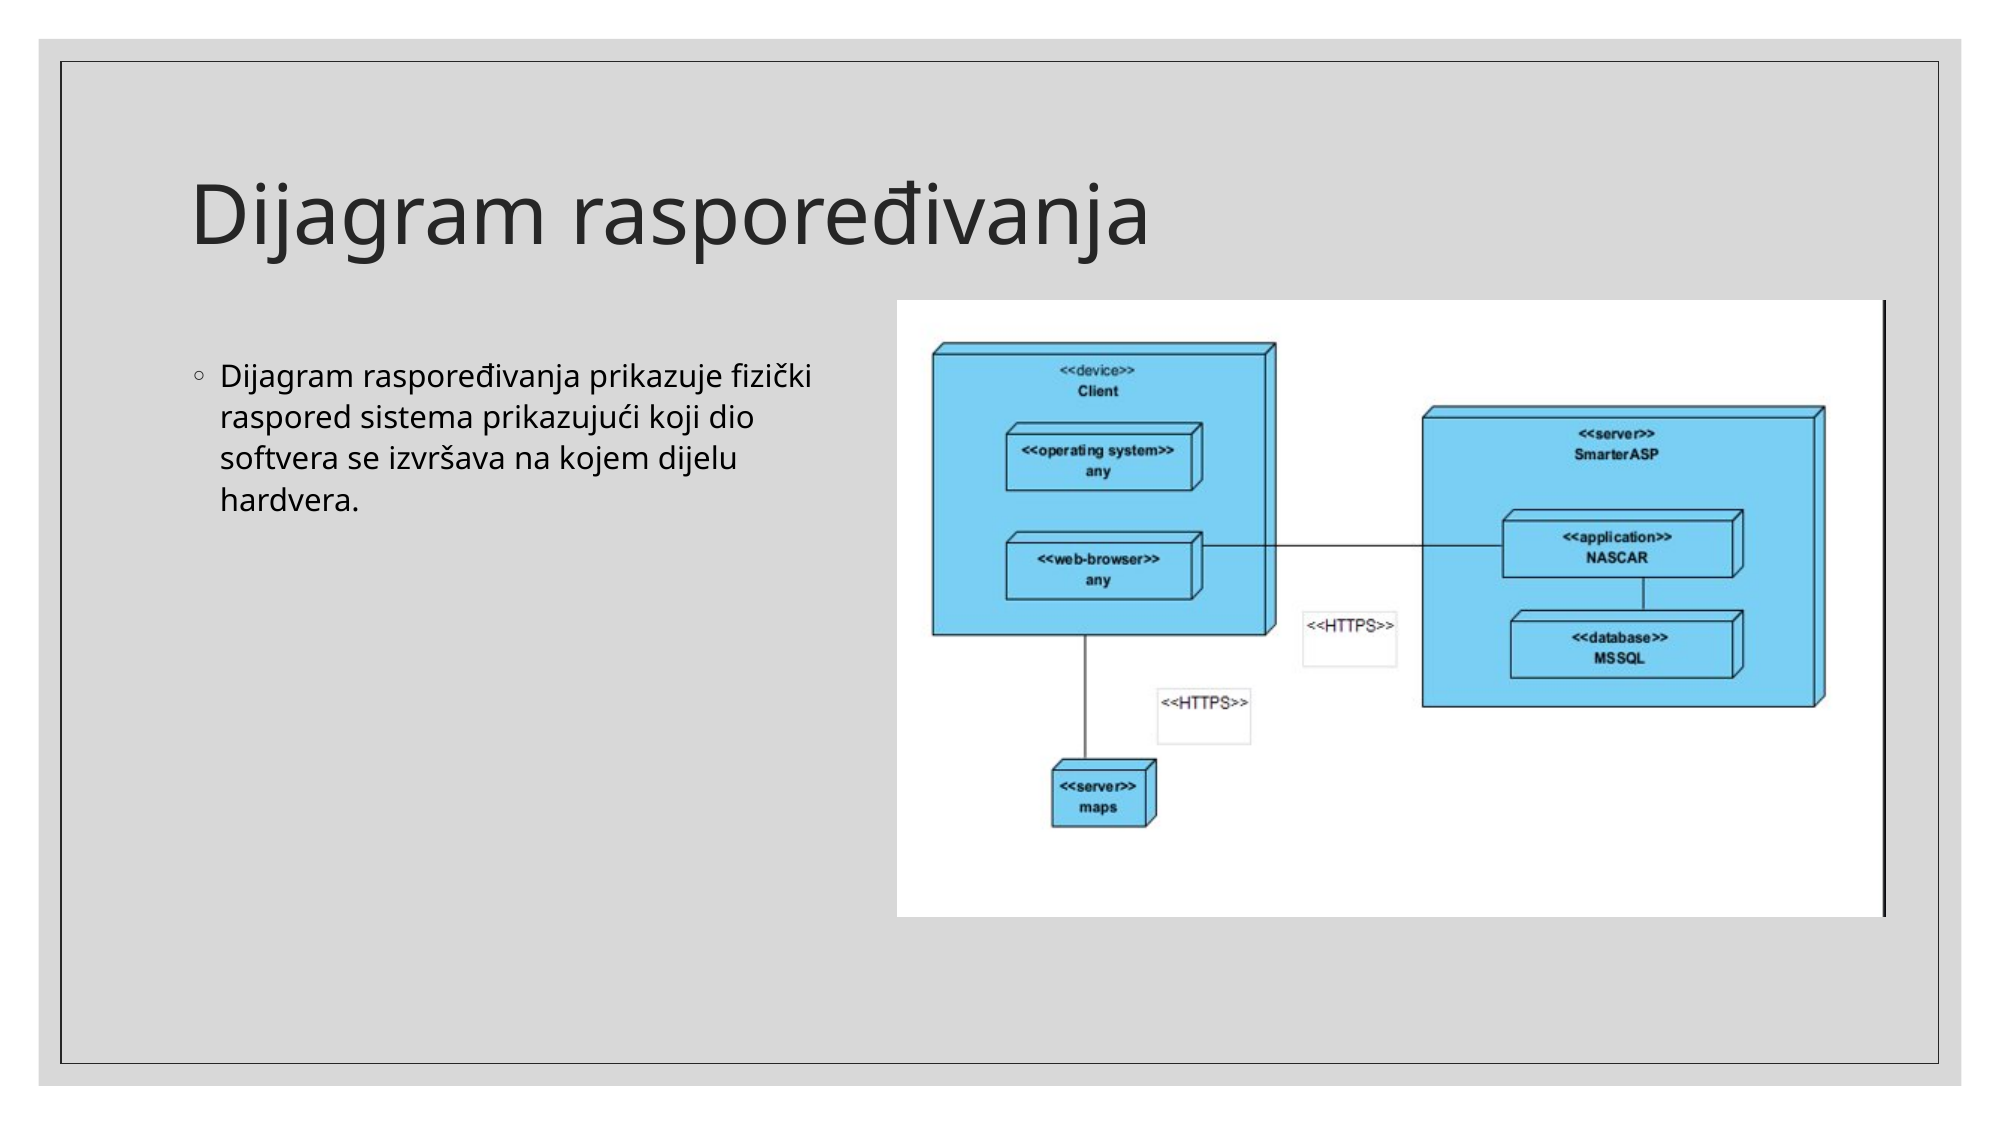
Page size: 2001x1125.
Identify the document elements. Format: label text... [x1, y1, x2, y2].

list Dijagram raspoređivanja prikazuje fizički raspored sistema prikazujući koji dio softvera se izvršava na kojem dijelu hardvera. [174, 345, 866, 977]
title Dijagram raspoređivanja [174, 105, 1825, 331]
picture [897, 300, 1886, 917]
